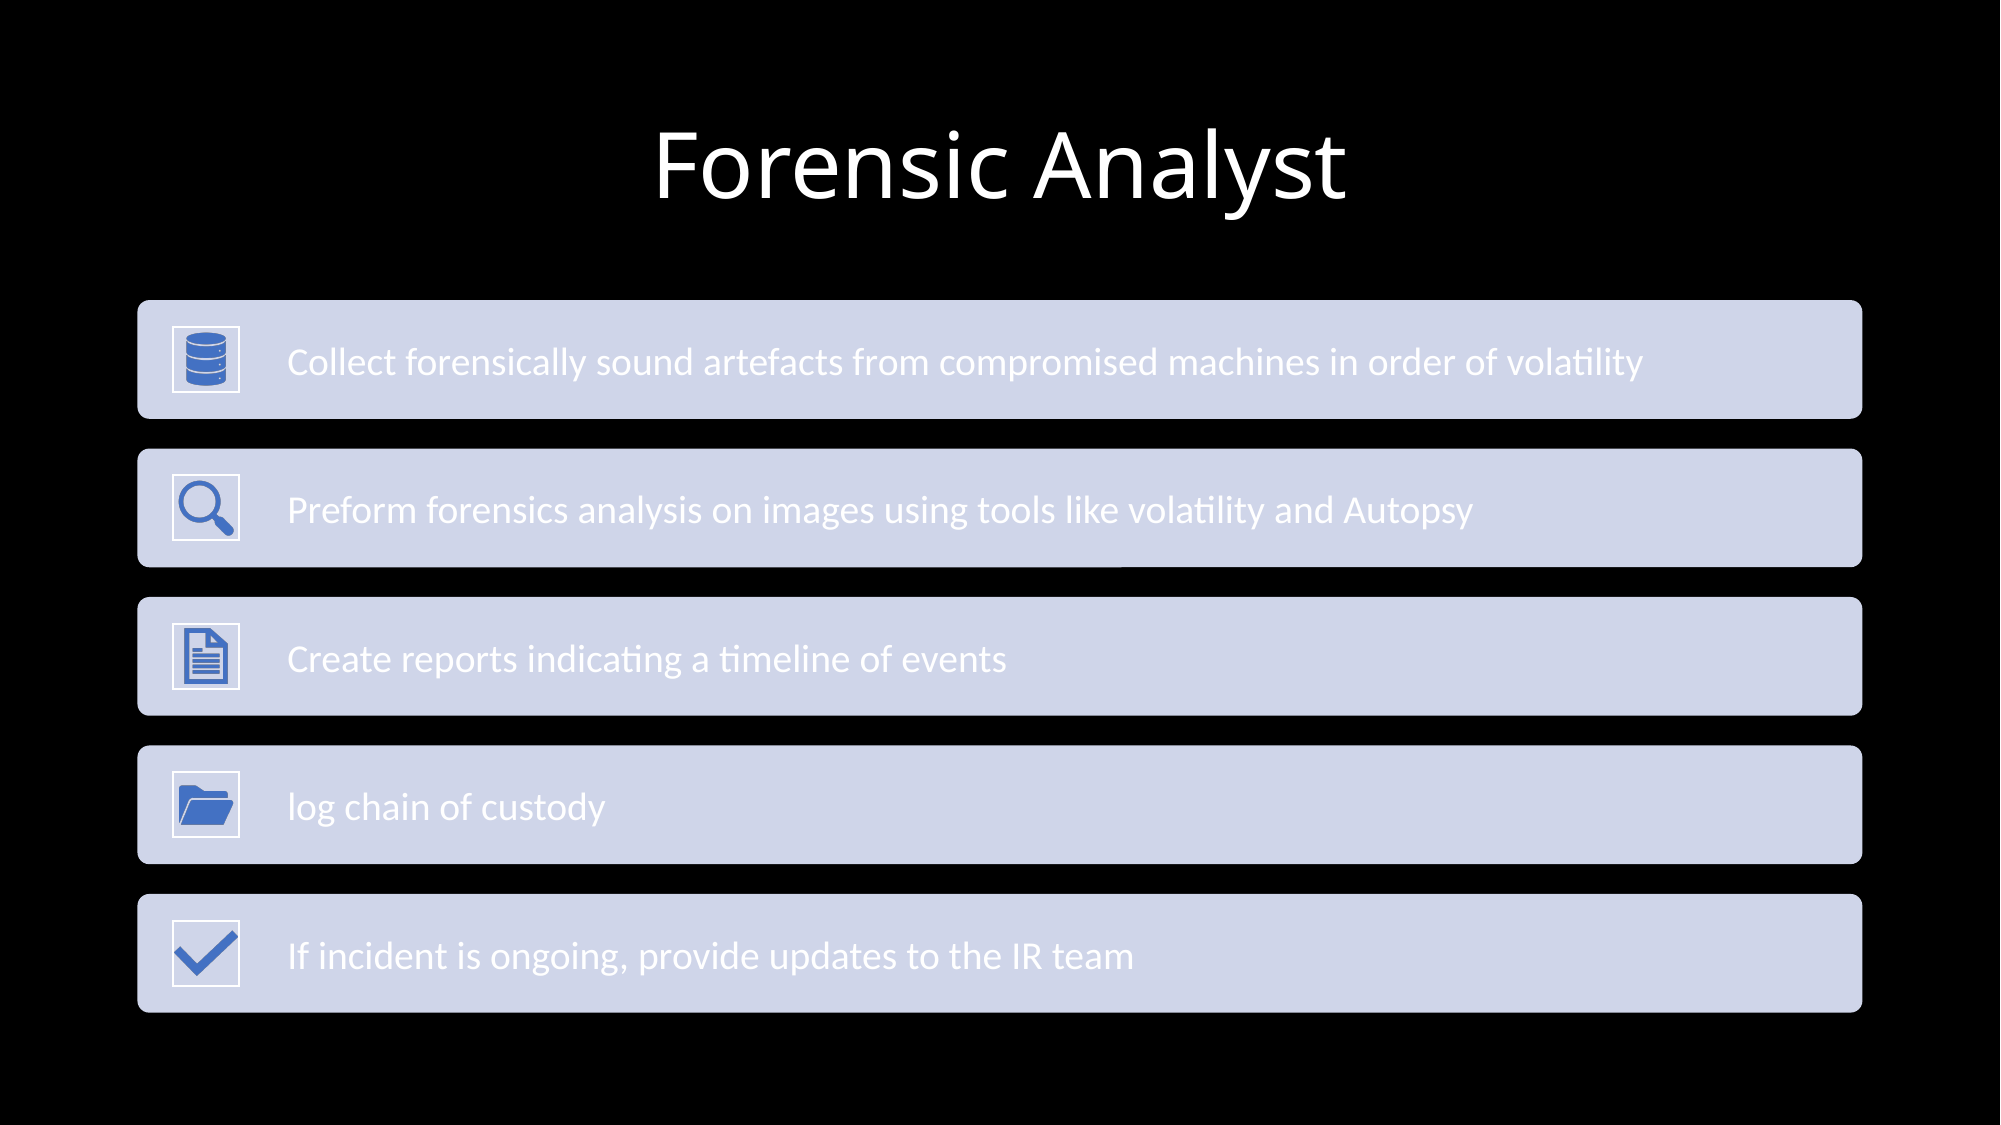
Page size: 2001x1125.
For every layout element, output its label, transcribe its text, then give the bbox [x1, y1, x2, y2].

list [137, 299, 1863, 1014]
title Forensic Analyst [137, 59, 1863, 278]
